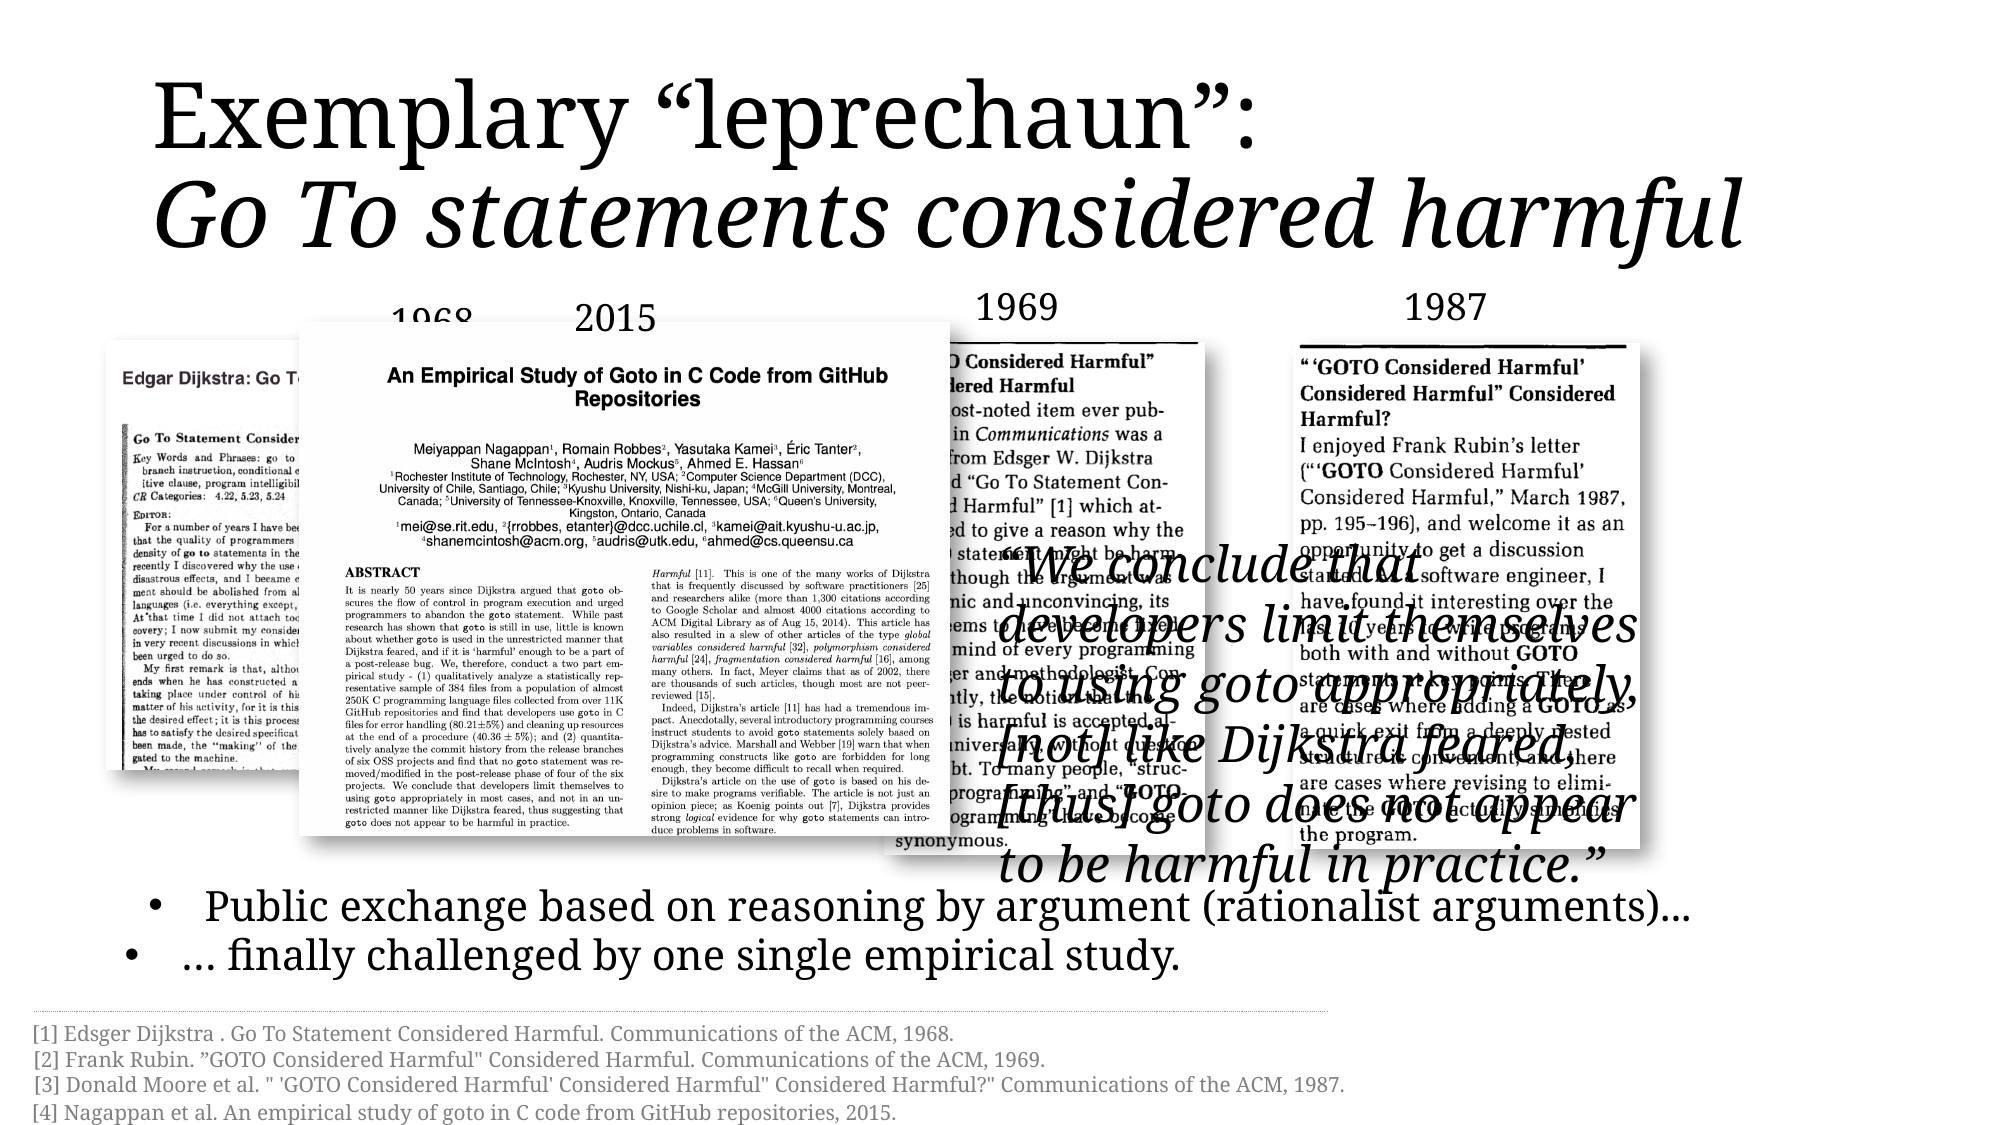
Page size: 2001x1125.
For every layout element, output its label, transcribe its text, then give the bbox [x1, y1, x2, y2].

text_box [106, 290, 299, 770]
text_box “We conclude that developers limit themselves to using goto appropriately, [not] like Dijkstra feared, [thus] goto does not appear to be harmful in practice.” [983, 525, 1697, 901]
title Exemplary “leprechaun”: Go To statements considered harmful [137, 59, 1863, 278]
text_box [4] Nagappan et al. An empirical study of goto in C code from GitHub repositories, 2015. [17, 1092, 923, 1125]
text_box [1] Edsger Dijkstra . Go To Statement Considered Harmful. Communications of the ACM, 1968. [17, 1013, 981, 1053]
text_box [1293, 275, 1640, 849]
text_box [2] Frank Rubin. ”GOTO Considered Harmful" Considered Harmful. Communications of the ACM, 1969. [18, 1038, 1061, 1079]
text_box Public exchange based on reasoning by argument (rationalist arguments)... [133, 872, 1806, 937]
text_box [884, 275, 1205, 855]
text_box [299, 286, 950, 836]
text_box [3] Donald Moore et al. " 'GOTO Considered Harmful' Considered Harmful" Considered Harmful?" Communications of the ACM, 1987. [19, 1064, 1360, 1105]
text_box … finally challenged by one single empirical study. [109, 921, 1196, 987]
